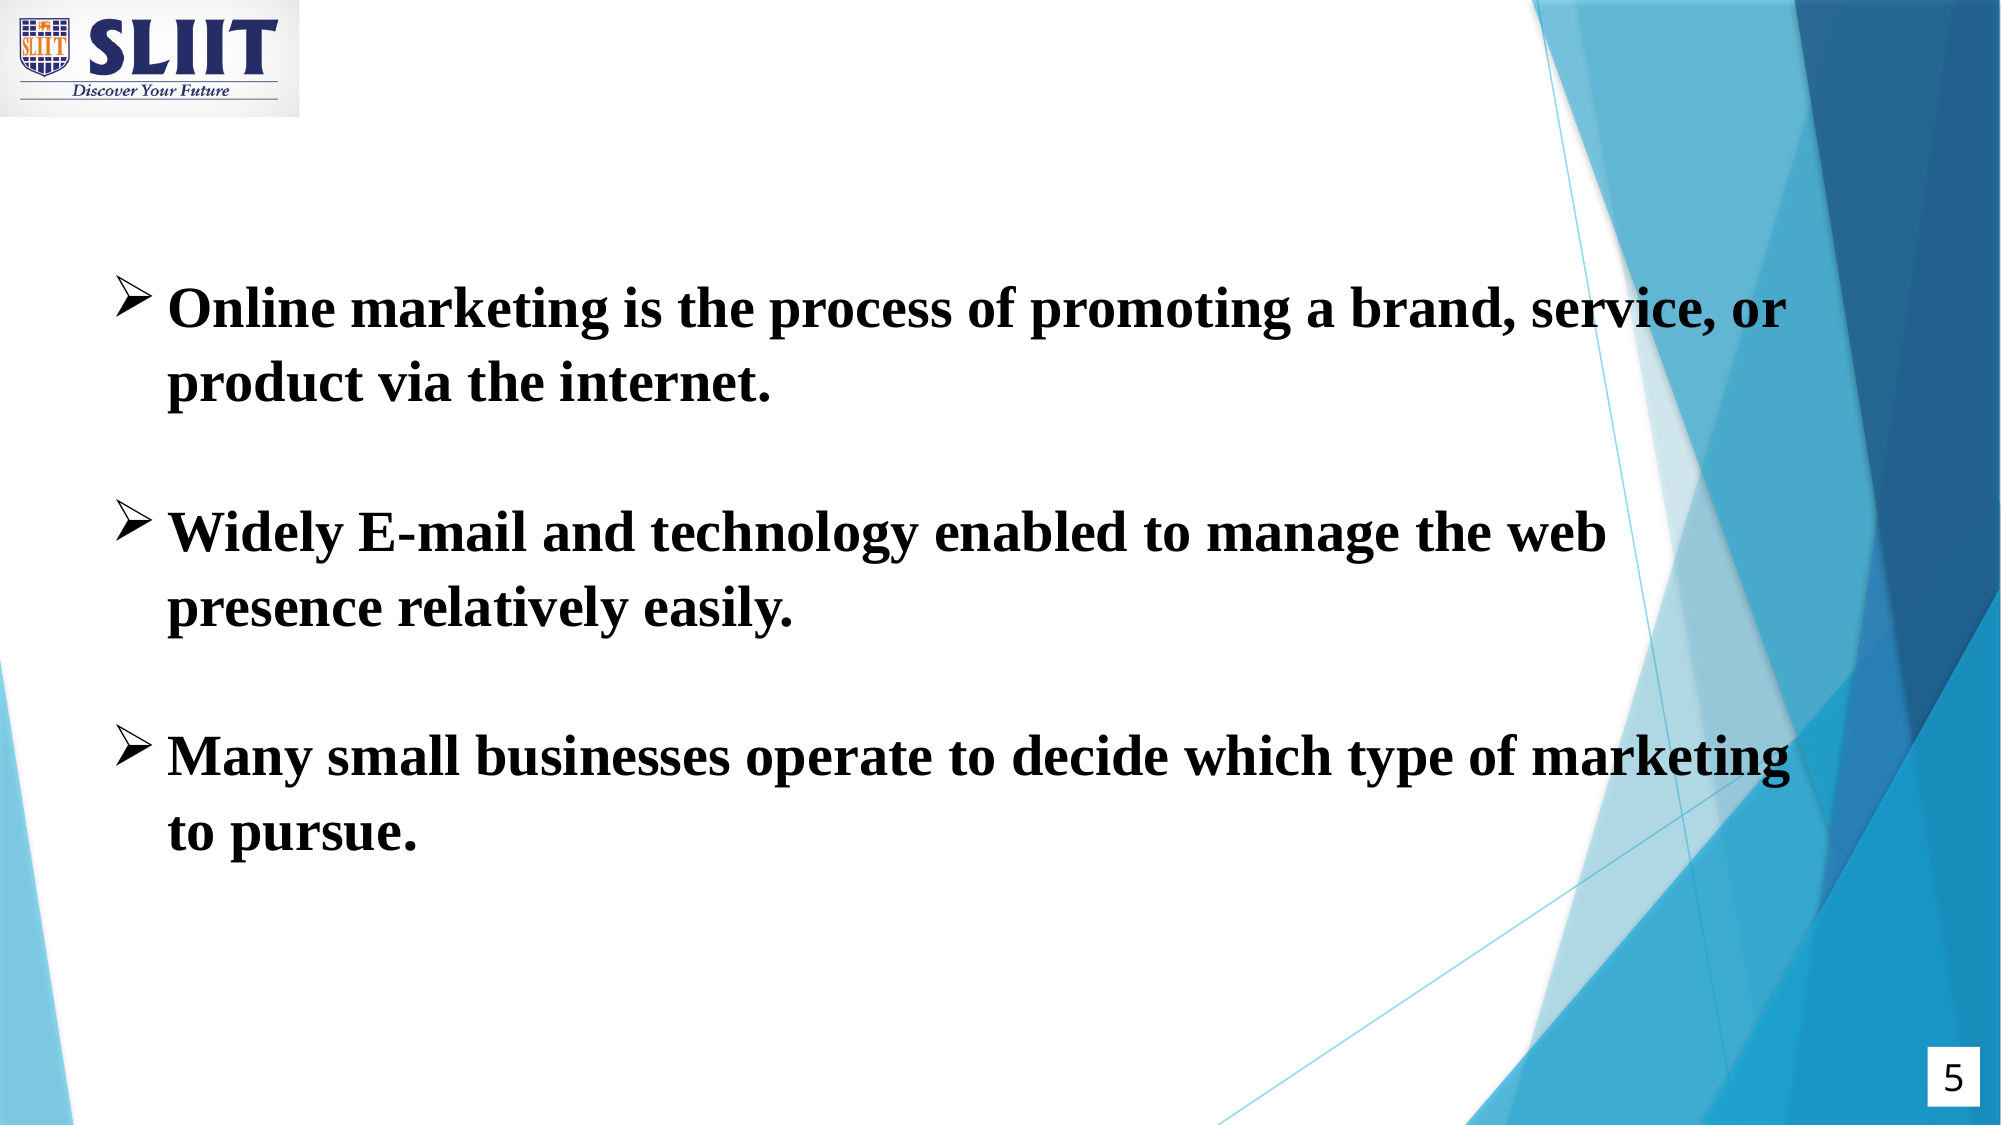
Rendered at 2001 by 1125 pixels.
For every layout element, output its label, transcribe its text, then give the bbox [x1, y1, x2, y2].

picture [0, 0, 300, 117]
text_box 5 [1927, 1046, 1980, 1107]
text_box Online marketing is the process of promoting a brand, service, or product via the internet. Widely E-mail and technology enabled to manage the web presence relatively easily. Many small businesses operate to decide which type of marketing to pursue. [96, 256, 1831, 932]
